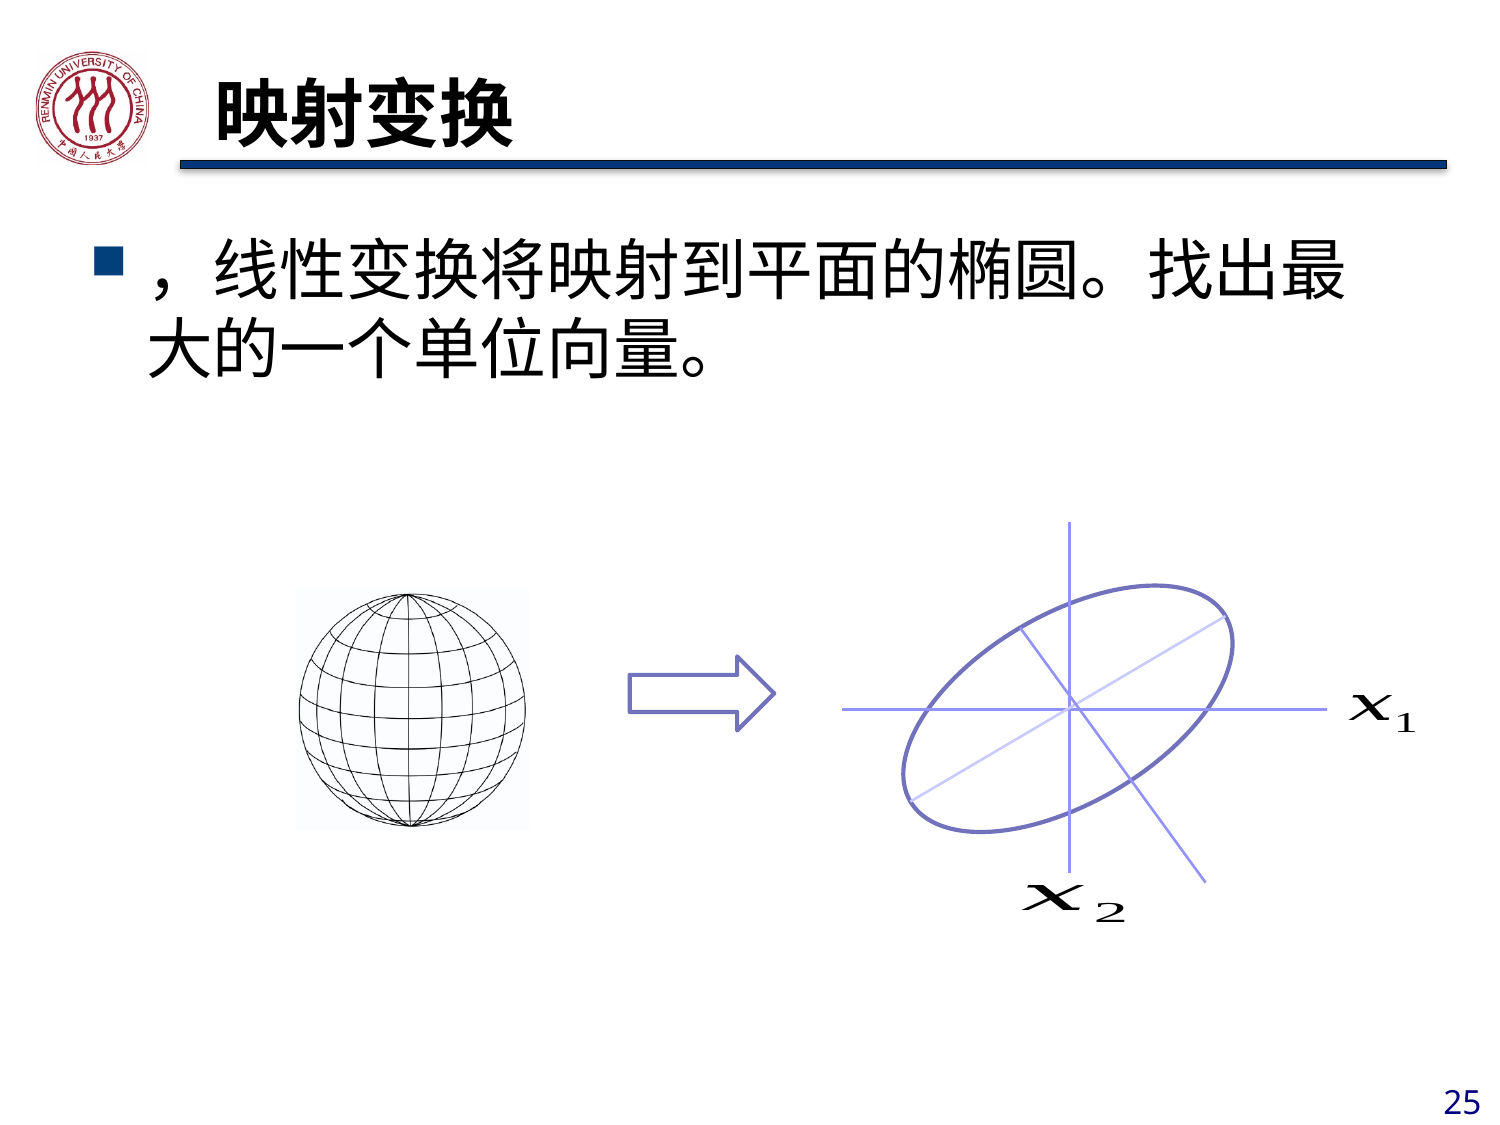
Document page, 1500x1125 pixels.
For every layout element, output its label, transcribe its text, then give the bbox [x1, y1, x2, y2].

text_box [627, 654, 777, 733]
text_box [913, 810, 1065, 835]
picture [296, 588, 530, 830]
title 映射变换 [198, 18, 1407, 205]
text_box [1019, 627, 1116, 791]
text_box [1074, 583, 1235, 671]
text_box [910, 615, 1226, 802]
text_box [1040, 603, 1065, 614]
text_box [901, 749, 905, 796]
picture [35, 51, 149, 165]
